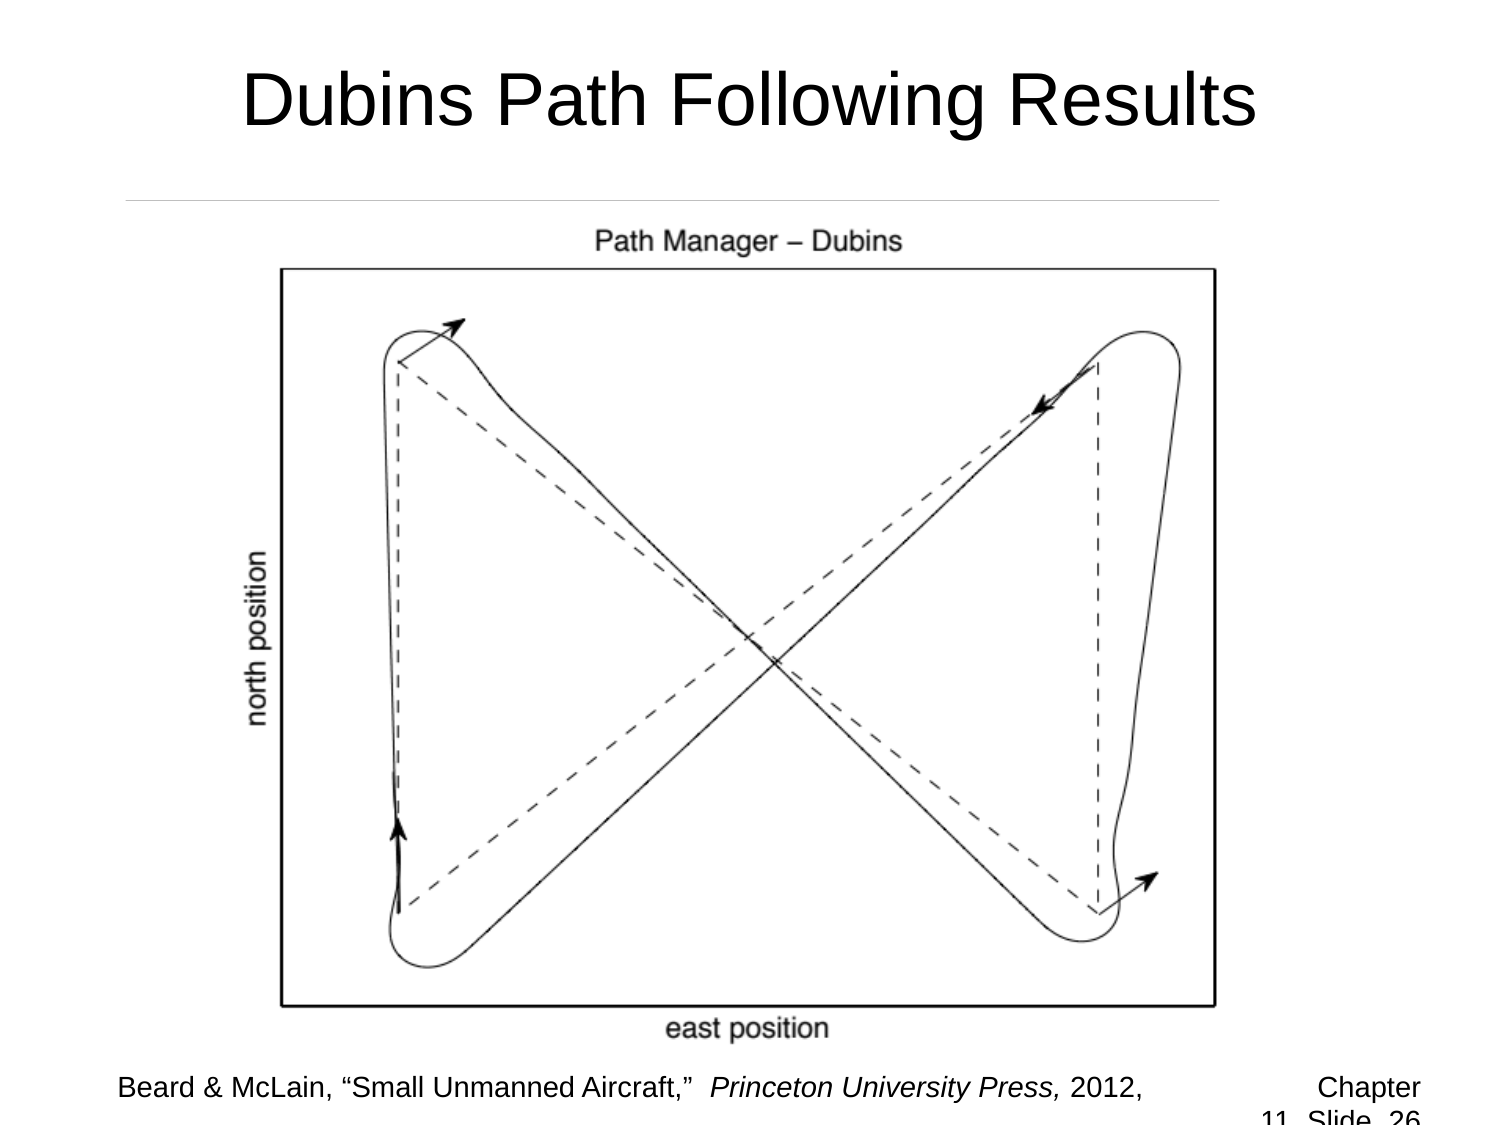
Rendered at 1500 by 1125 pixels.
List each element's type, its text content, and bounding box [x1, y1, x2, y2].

picture [125, 193, 1220, 1046]
title Dubins Path Following Results [74, 34, 1426, 157]
